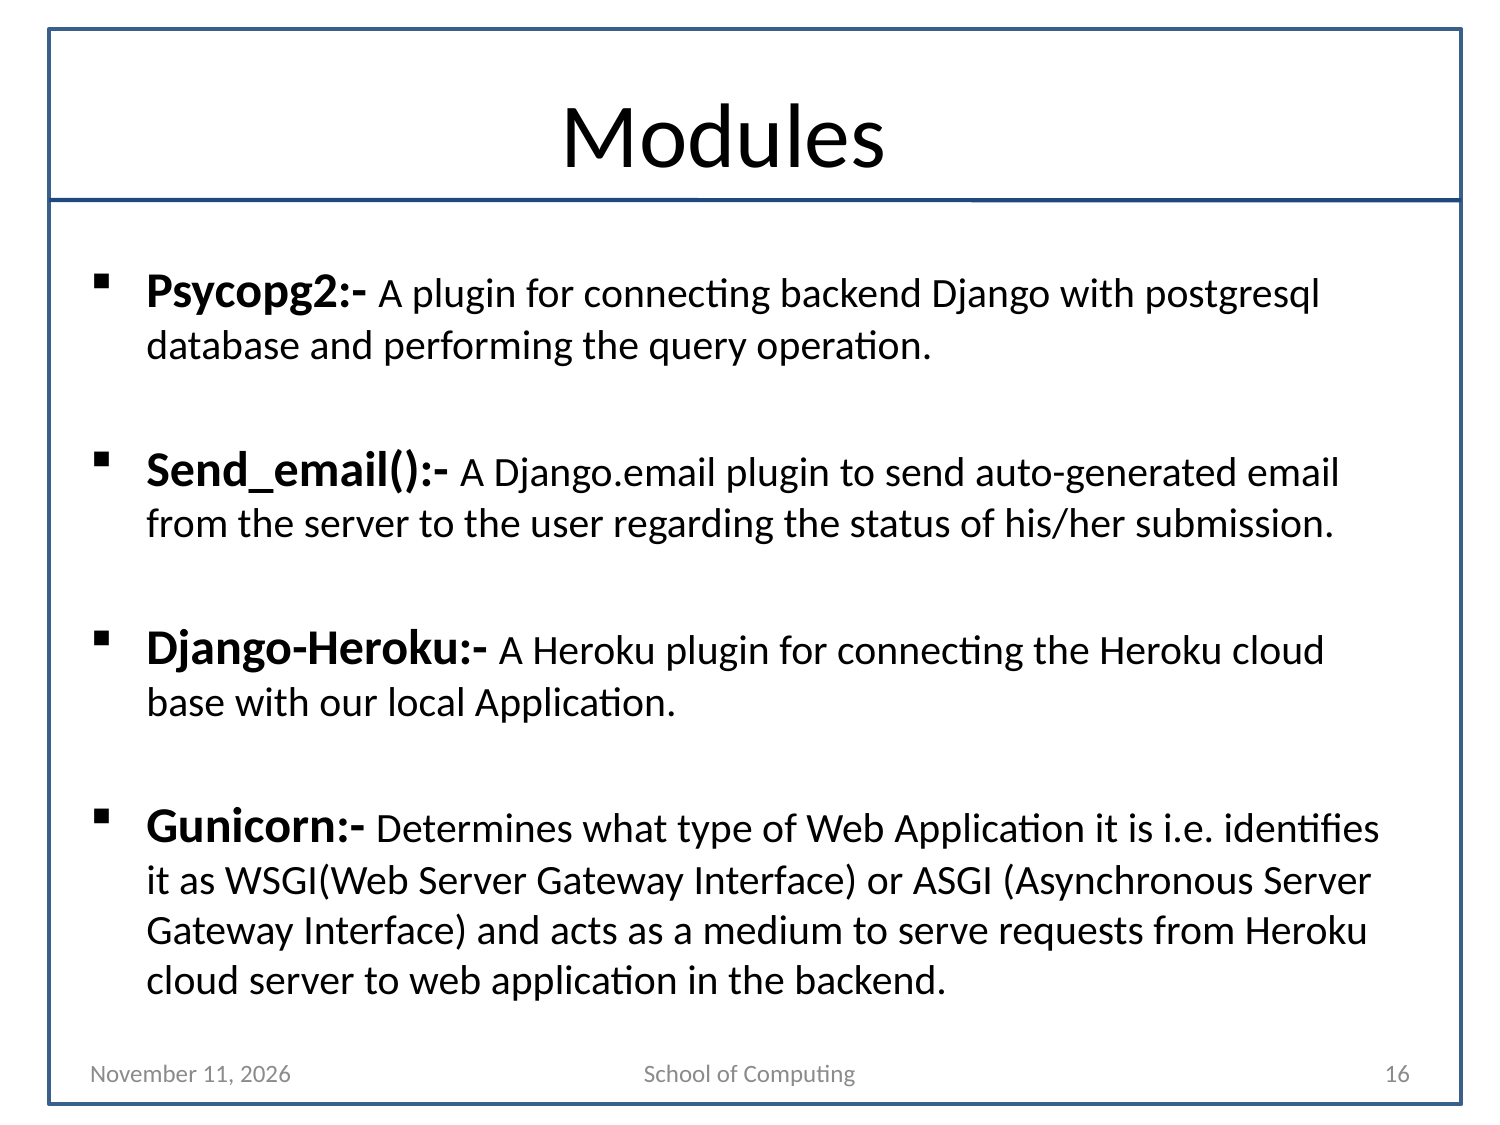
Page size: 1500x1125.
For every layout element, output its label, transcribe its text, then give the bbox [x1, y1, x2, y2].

title Modules [49, 37, 1399, 225]
slide_number 16 [1074, 1042, 1425, 1103]
list Psycopg2:- A plugin for connecting backend Django with postgresql database and performing the query operation. Send_email():- A Django.email plugin to send auto-generated email from the server to the user regarding the status of his/her submission. Django-Heroku:- A Heroku plugin for connecting the Heroku cloud base with our local Application. Gunicorn:- Determines what type of Web Application it is i.e. identifies it as WSGI(Web Server Gateway Interface) or ASGI (Asynchronous Server Gateway Interface) and acts as a medium to serve requests from Heroku cloud server to web application in the backend. [75, 249, 1425, 1043]
footer School of Computing [512, 1042, 988, 1103]
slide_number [75, 1042, 425, 1103]
